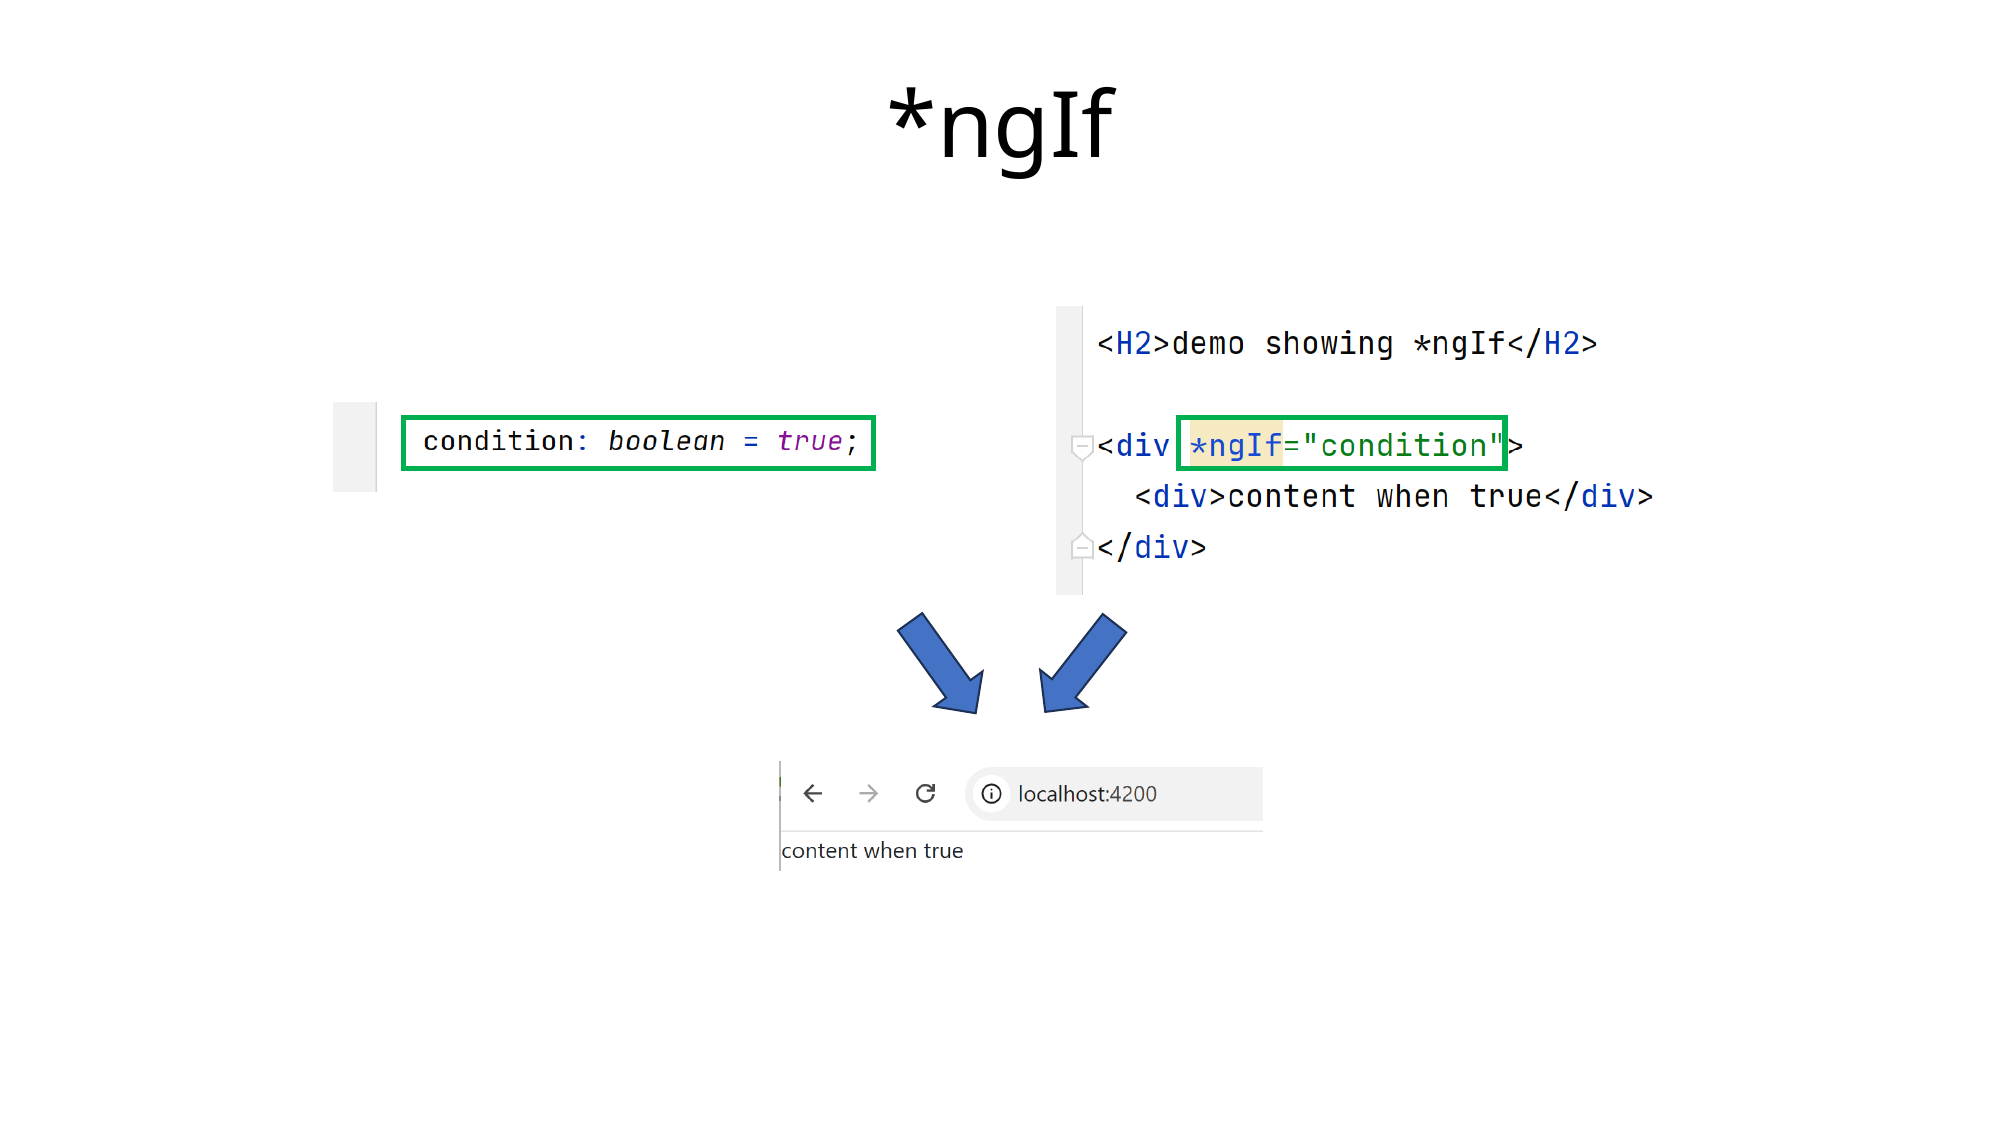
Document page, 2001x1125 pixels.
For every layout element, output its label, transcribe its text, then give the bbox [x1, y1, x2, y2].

picture [779, 761, 1263, 871]
title *ngIf [137, 49, 1863, 207]
text_box [896, 611, 984, 715]
picture [1056, 306, 1714, 595]
picture [333, 402, 952, 492]
text_box [1038, 612, 1128, 714]
